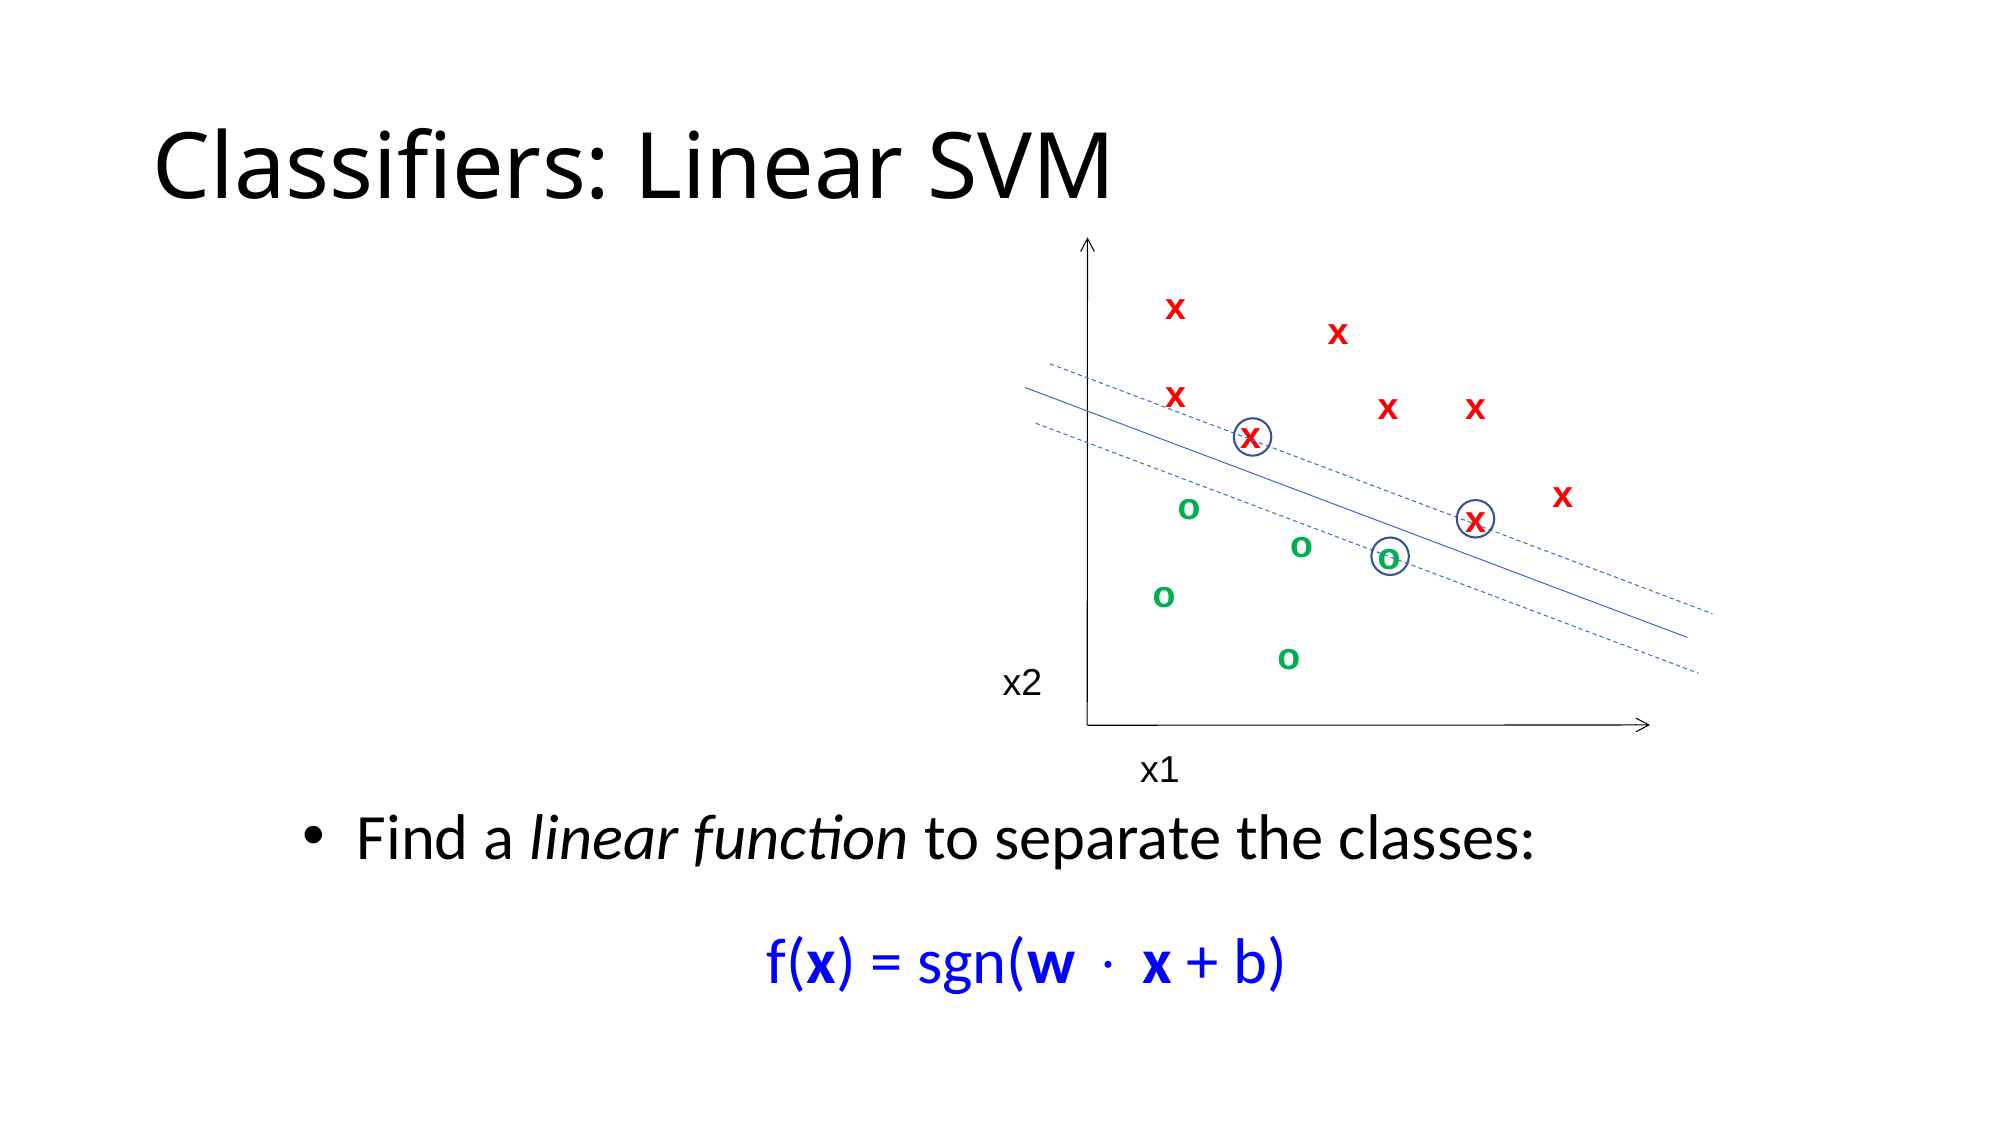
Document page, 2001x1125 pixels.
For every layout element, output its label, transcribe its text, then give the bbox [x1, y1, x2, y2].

title Classifiers: Linear SVM [137, 59, 1863, 278]
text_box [1049, 363, 1713, 614]
text_box Find a linear function to separate the classes: f(x) = sgn(w  x + b) [287, 787, 1713, 1005]
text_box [1035, 423, 1699, 674]
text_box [1024, 387, 1049, 638]
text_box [987, 237, 1650, 799]
